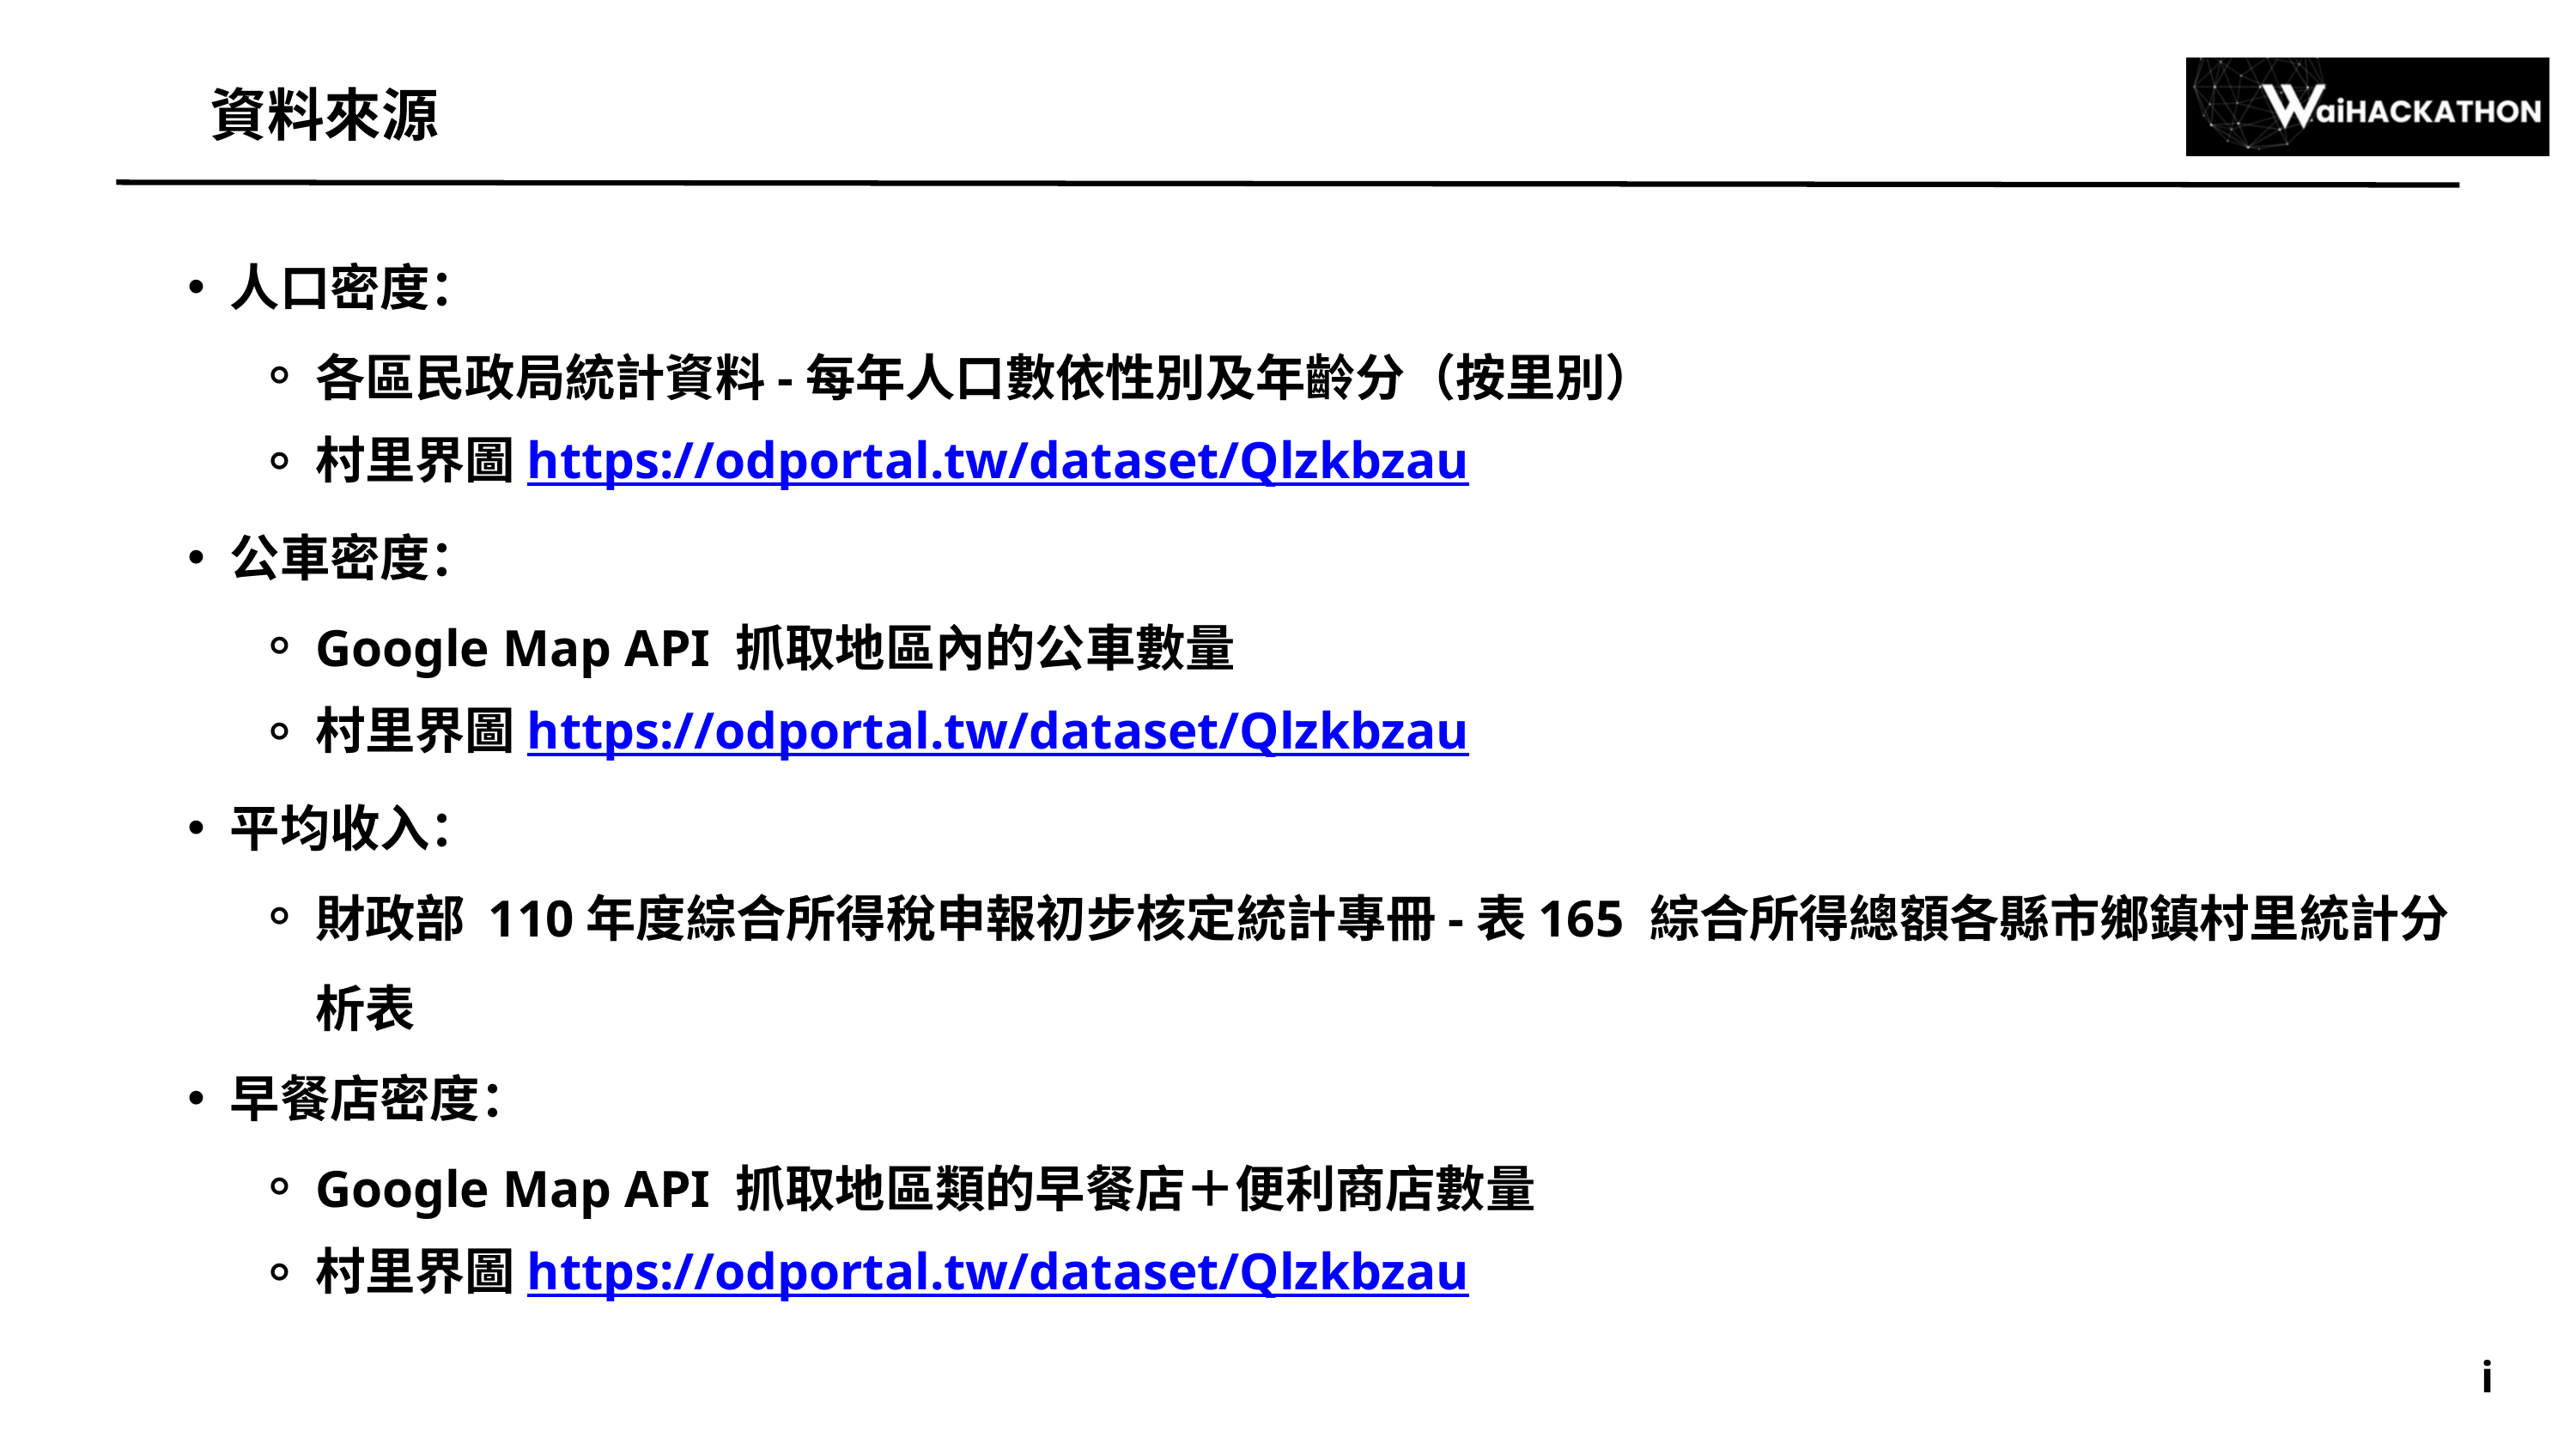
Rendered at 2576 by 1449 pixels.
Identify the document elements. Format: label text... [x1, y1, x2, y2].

text_box 人口密度： 各區民政局統計資料-每年人口數依性別及年齡分（按里別） 村里界圖https://odportal.tw/dataset/Qlzkbzau 公車密度： Google Map API 抓取地區內的公車數量 村里界圖https://odportal.tw/dataset/Qlzkbzau 平均收入： 財政部 110年度綜合所得稅申報初步核定統計專冊-表165 綜合所得總額各縣市鄉鎮村里統計分析表 早餐店密度： Google Map API 抓取地區類的早餐店＋便利商店數量 村里界圖https://odportal.tw/dataset/Qlzkbzau [144, 225, 2488, 1307]
text_box 資料來源 [210, 67, 2186, 149]
text_box i [2480, 1341, 2495, 1402]
text_box [2186, 58, 2550, 156]
